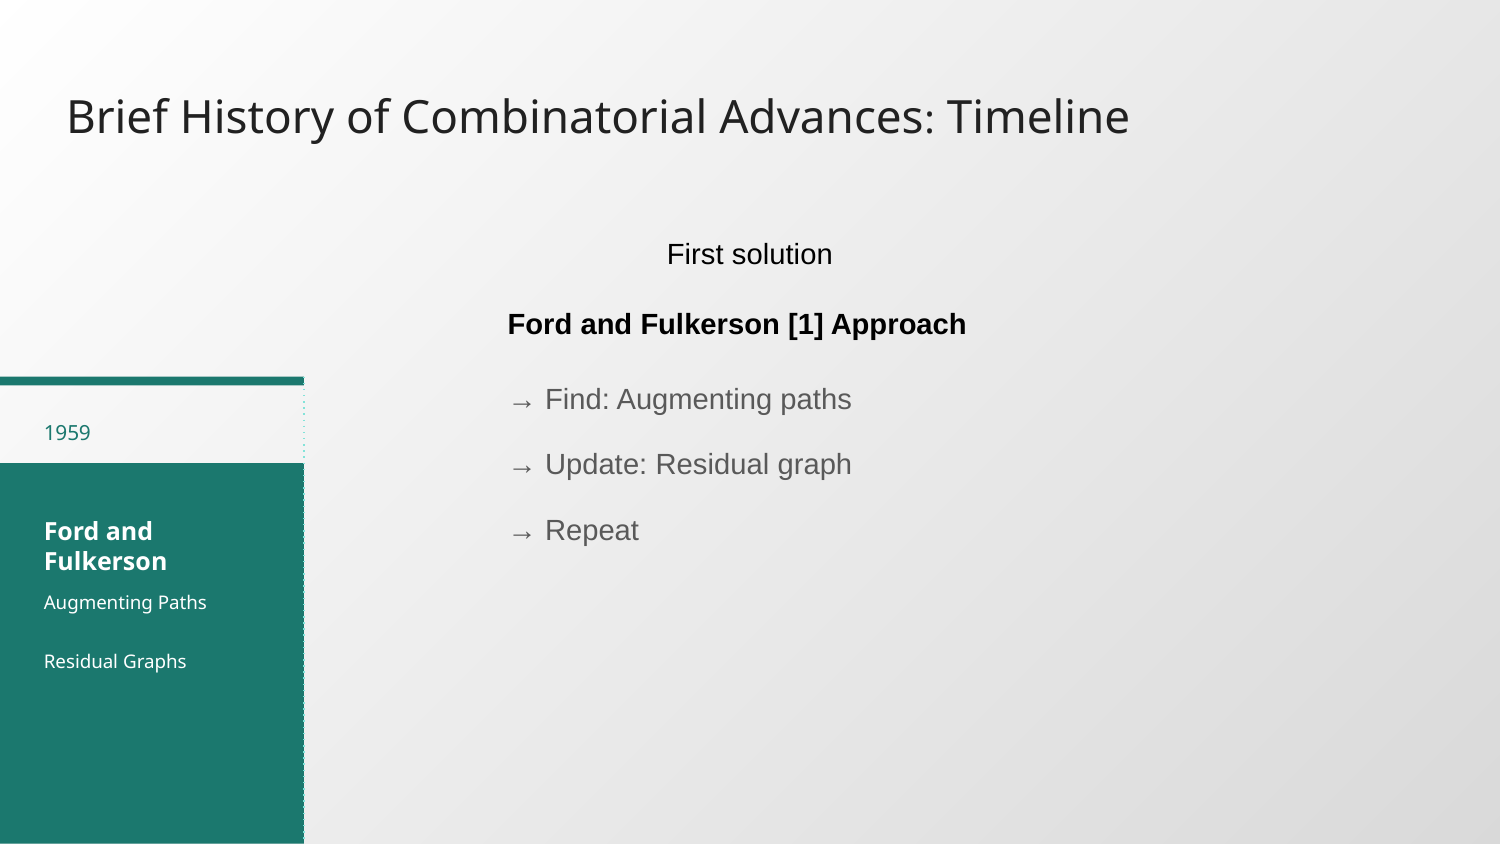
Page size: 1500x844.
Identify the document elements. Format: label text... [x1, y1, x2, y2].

text_box First solution Ford and Fulkerson [1] Approach → Find: Augmenting paths → Update: Residual graph → Repeat [267, 220, 1233, 561]
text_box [0, 376, 305, 844]
title Brief History of Combinatorial Advances: Timeline [51, 72, 1449, 167]
